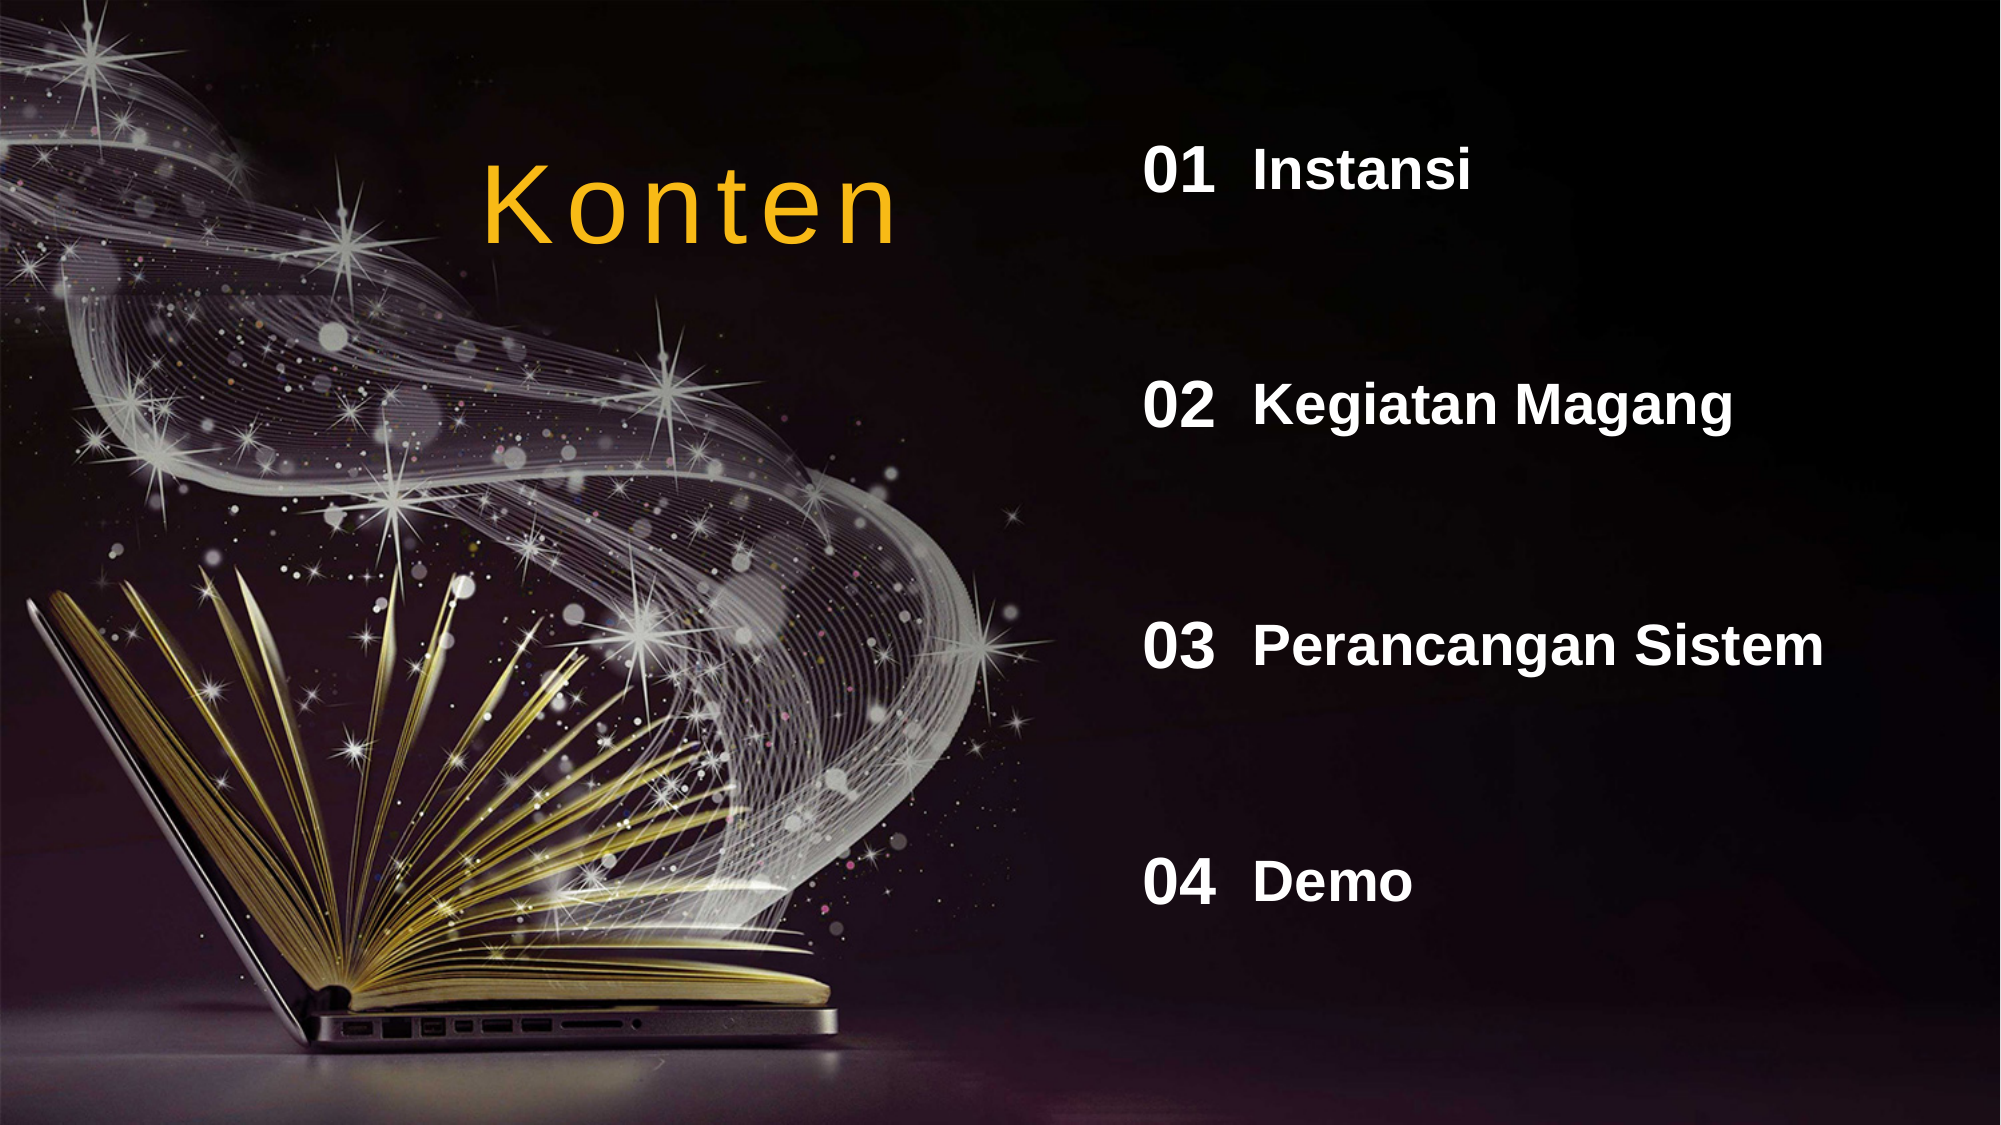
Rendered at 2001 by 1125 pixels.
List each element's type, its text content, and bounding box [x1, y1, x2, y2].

picture [0, 0, 2001, 1125]
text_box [1099, 830, 1922, 927]
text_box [1099, 118, 1922, 215]
text_box Konten [394, 123, 913, 274]
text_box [1099, 353, 1922, 450]
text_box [1099, 594, 1922, 691]
